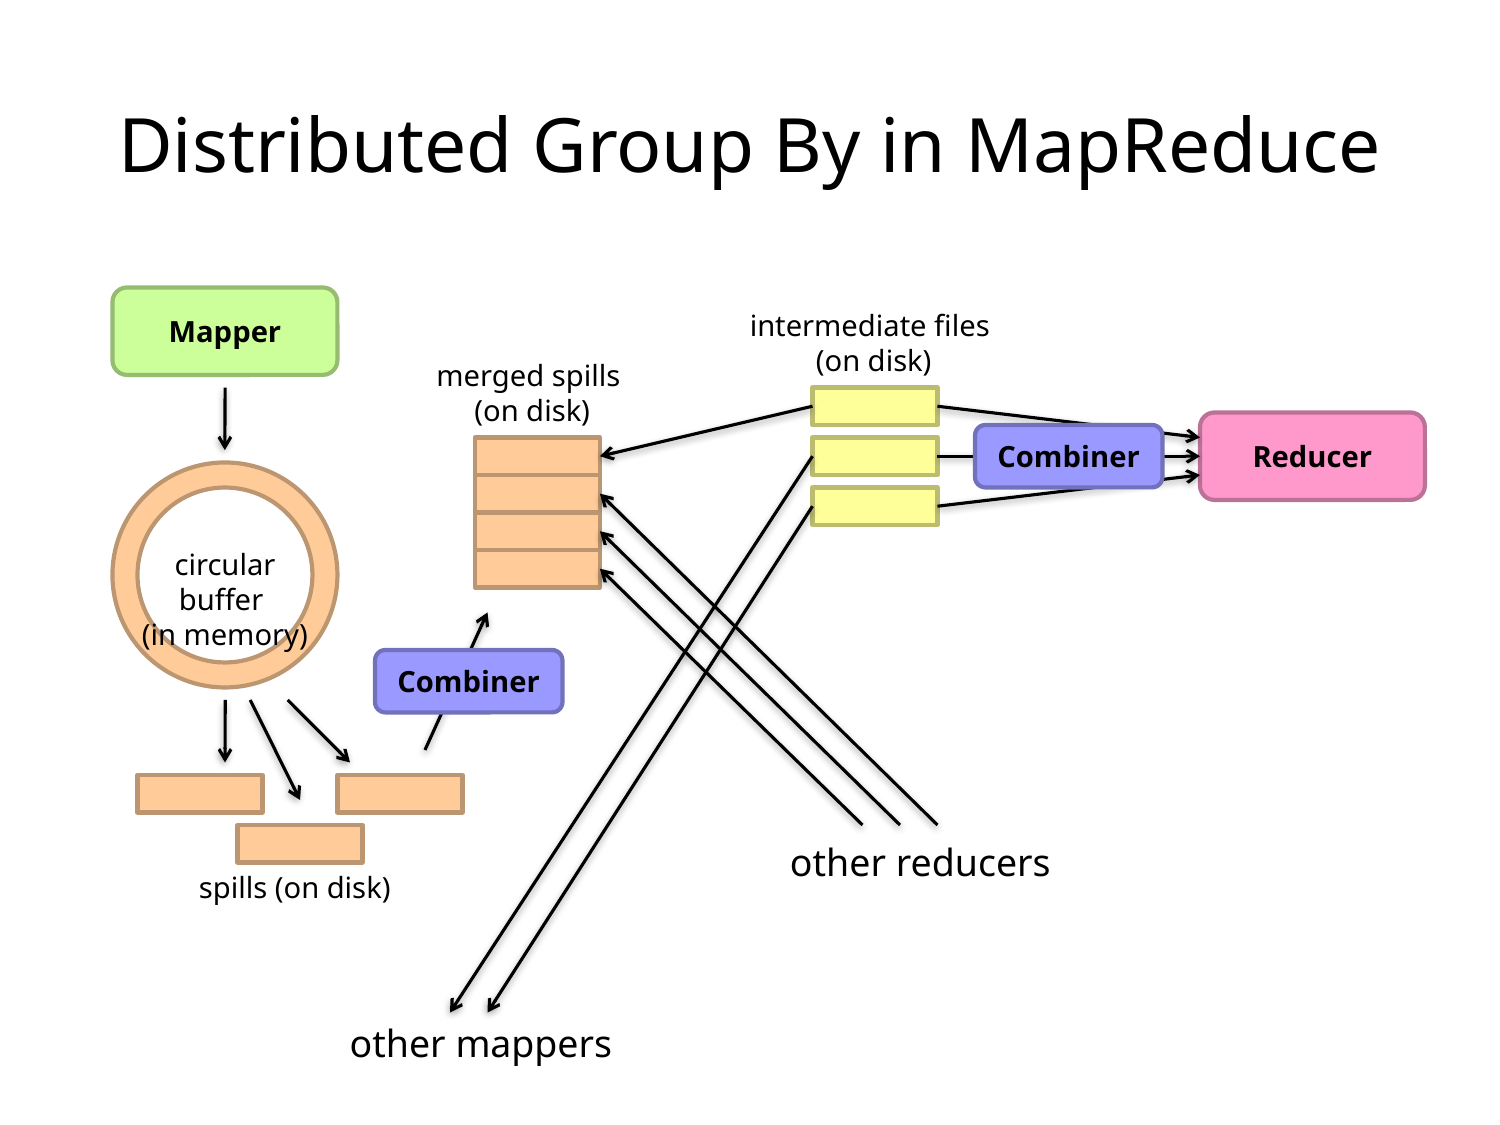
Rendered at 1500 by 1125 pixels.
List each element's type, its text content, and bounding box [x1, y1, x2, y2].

text_box [473, 510, 594, 548]
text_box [599, 568, 863, 826]
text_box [396, 596, 904, 923]
text_box [473, 435, 602, 473]
text_box [810, 435, 940, 477]
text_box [599, 405, 813, 457]
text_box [599, 493, 938, 826]
text_box [810, 385, 940, 427]
text_box Distributed Group By in MapReduce [0, 90, 1500, 203]
text_box Combiner [972, 466, 1165, 473]
text_box spills (on disk) [184, 862, 347, 913]
text_box other reducers [913, 831, 1066, 892]
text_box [937, 474, 1201, 507]
text_box Mapper [110, 285, 340, 378]
text_box [235, 823, 347, 862]
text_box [937, 405, 1201, 438]
text_box [810, 485, 932, 492]
text_box Reducer [1197, 410, 1428, 503]
text_box [473, 473, 602, 510]
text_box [287, 699, 347, 763]
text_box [352, 552, 593, 916]
text_box [135, 773, 265, 815]
text_box merged spills (on disk) [421, 349, 643, 435]
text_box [112, 462, 338, 688]
text_box Combiner [972, 446, 1165, 454]
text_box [224, 724, 326, 776]
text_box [599, 530, 901, 826]
text_box [335, 773, 347, 815]
text_box other mappers [334, 1012, 628, 1073]
text_box intermediate files (on disk) [735, 299, 1013, 385]
